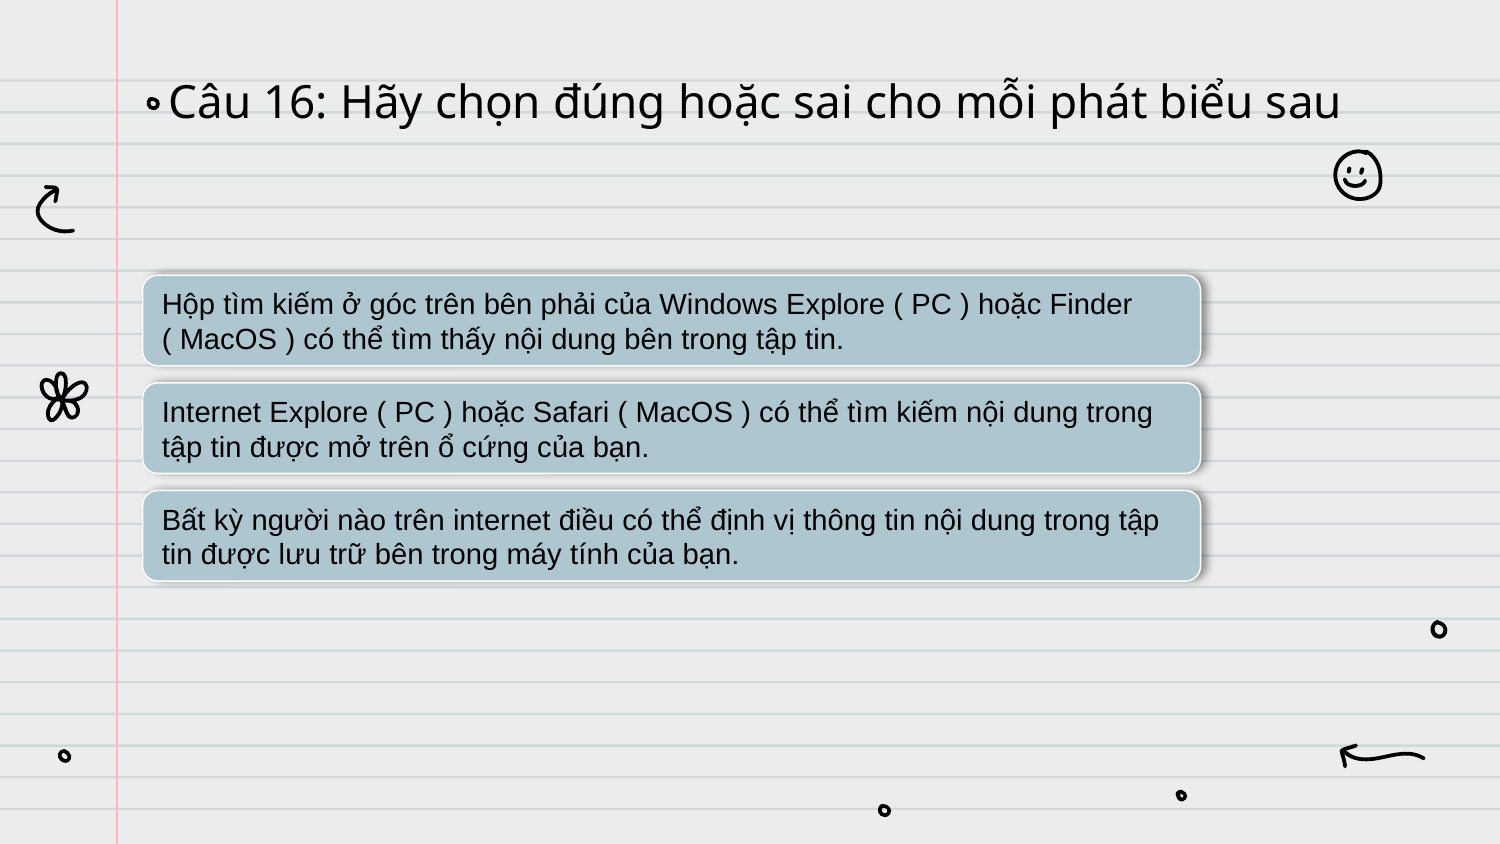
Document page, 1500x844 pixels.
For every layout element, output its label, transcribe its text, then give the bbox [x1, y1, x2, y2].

title Câu 16: Hãy chọn đúng hoặc sai cho mỗi phát biểu sau [153, 46, 1488, 153]
text_box Internet Explore ( PC ) hoặc Safari ( MacOS ) có thể tìm kiếm nội dung trong tập tin được mở trên ổ cứng của bạn. [142, 382, 1201, 474]
text_box Hộp tìm kiếm ở góc trên bên phải của Windows Explore ( PC ) hoặc Finder ( MacOS ) có thể tìm thấy nội dung bên trong tập tin. [142, 275, 1201, 366]
text_box Bất kỳ người nào trên internet điều có thể định vị thông tin nội dung trong tập tin được lưu trữ bên trong máy tính của bạn. [142, 490, 1201, 582]
